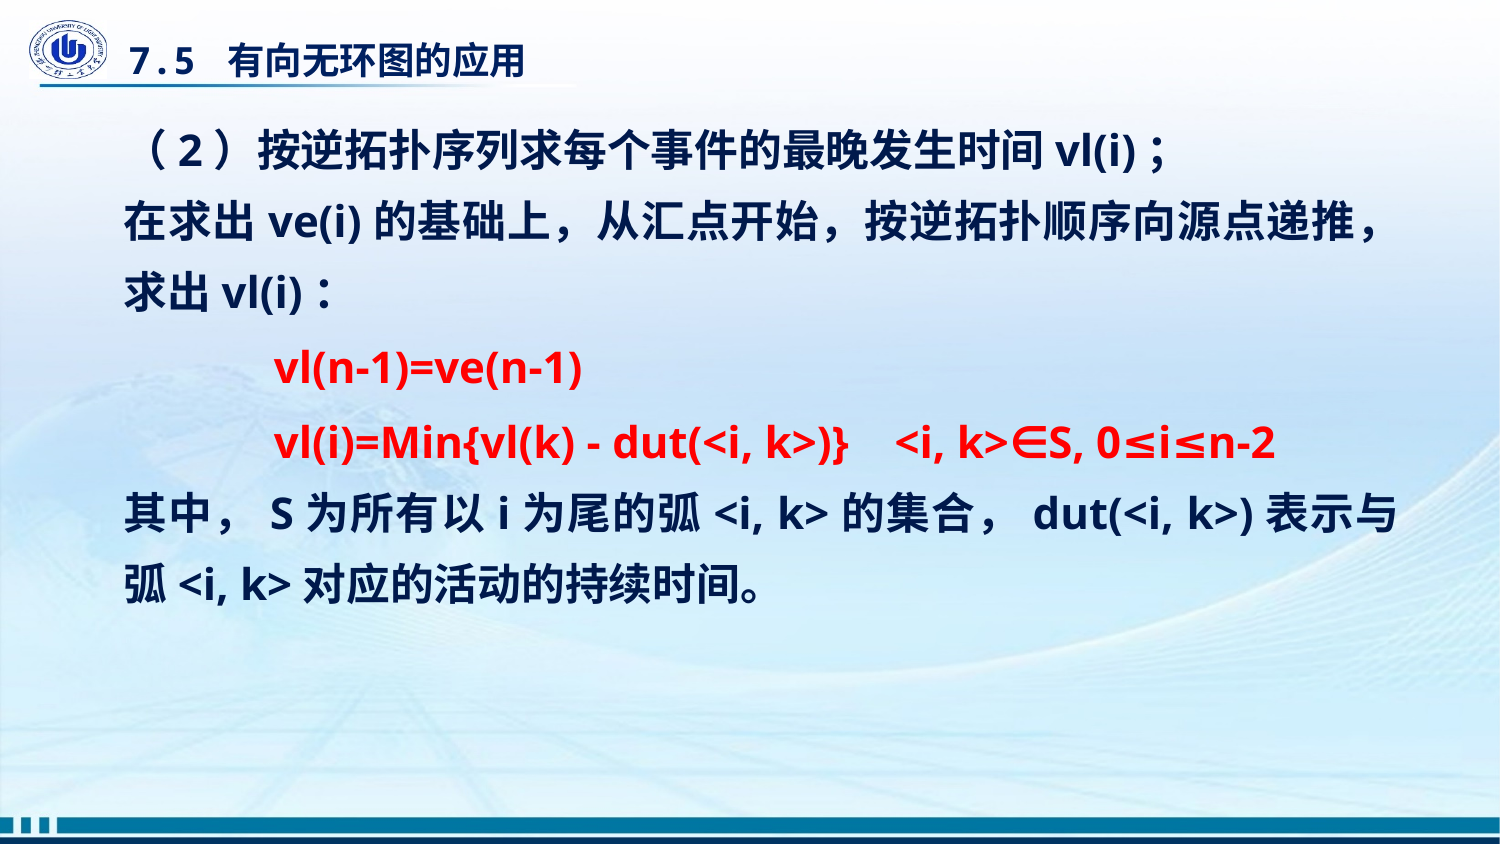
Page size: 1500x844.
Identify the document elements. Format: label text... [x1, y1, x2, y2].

title 7.5 有向无环图的应用 [122, 28, 636, 76]
picture [0, 0, 1500, 844]
list （2）按逆拓扑序列求每个事件的最晚发生时间vl(i)； 在求出ve(i)的基础上，从汇点开始，按逆拓扑顺序向源点递推，求出vl(i)： vl(n-1)=ve(n-1) vl(i)=Min{vl(k) - dut(<i, k>)} <i, k>∈S, 0≤i≤n-2 其中，S为所有以i为尾的弧<i, k>的集合，dut(<i, k>)表示与弧<i, k>对应的活动的持续时间。 [86, 97, 1415, 768]
